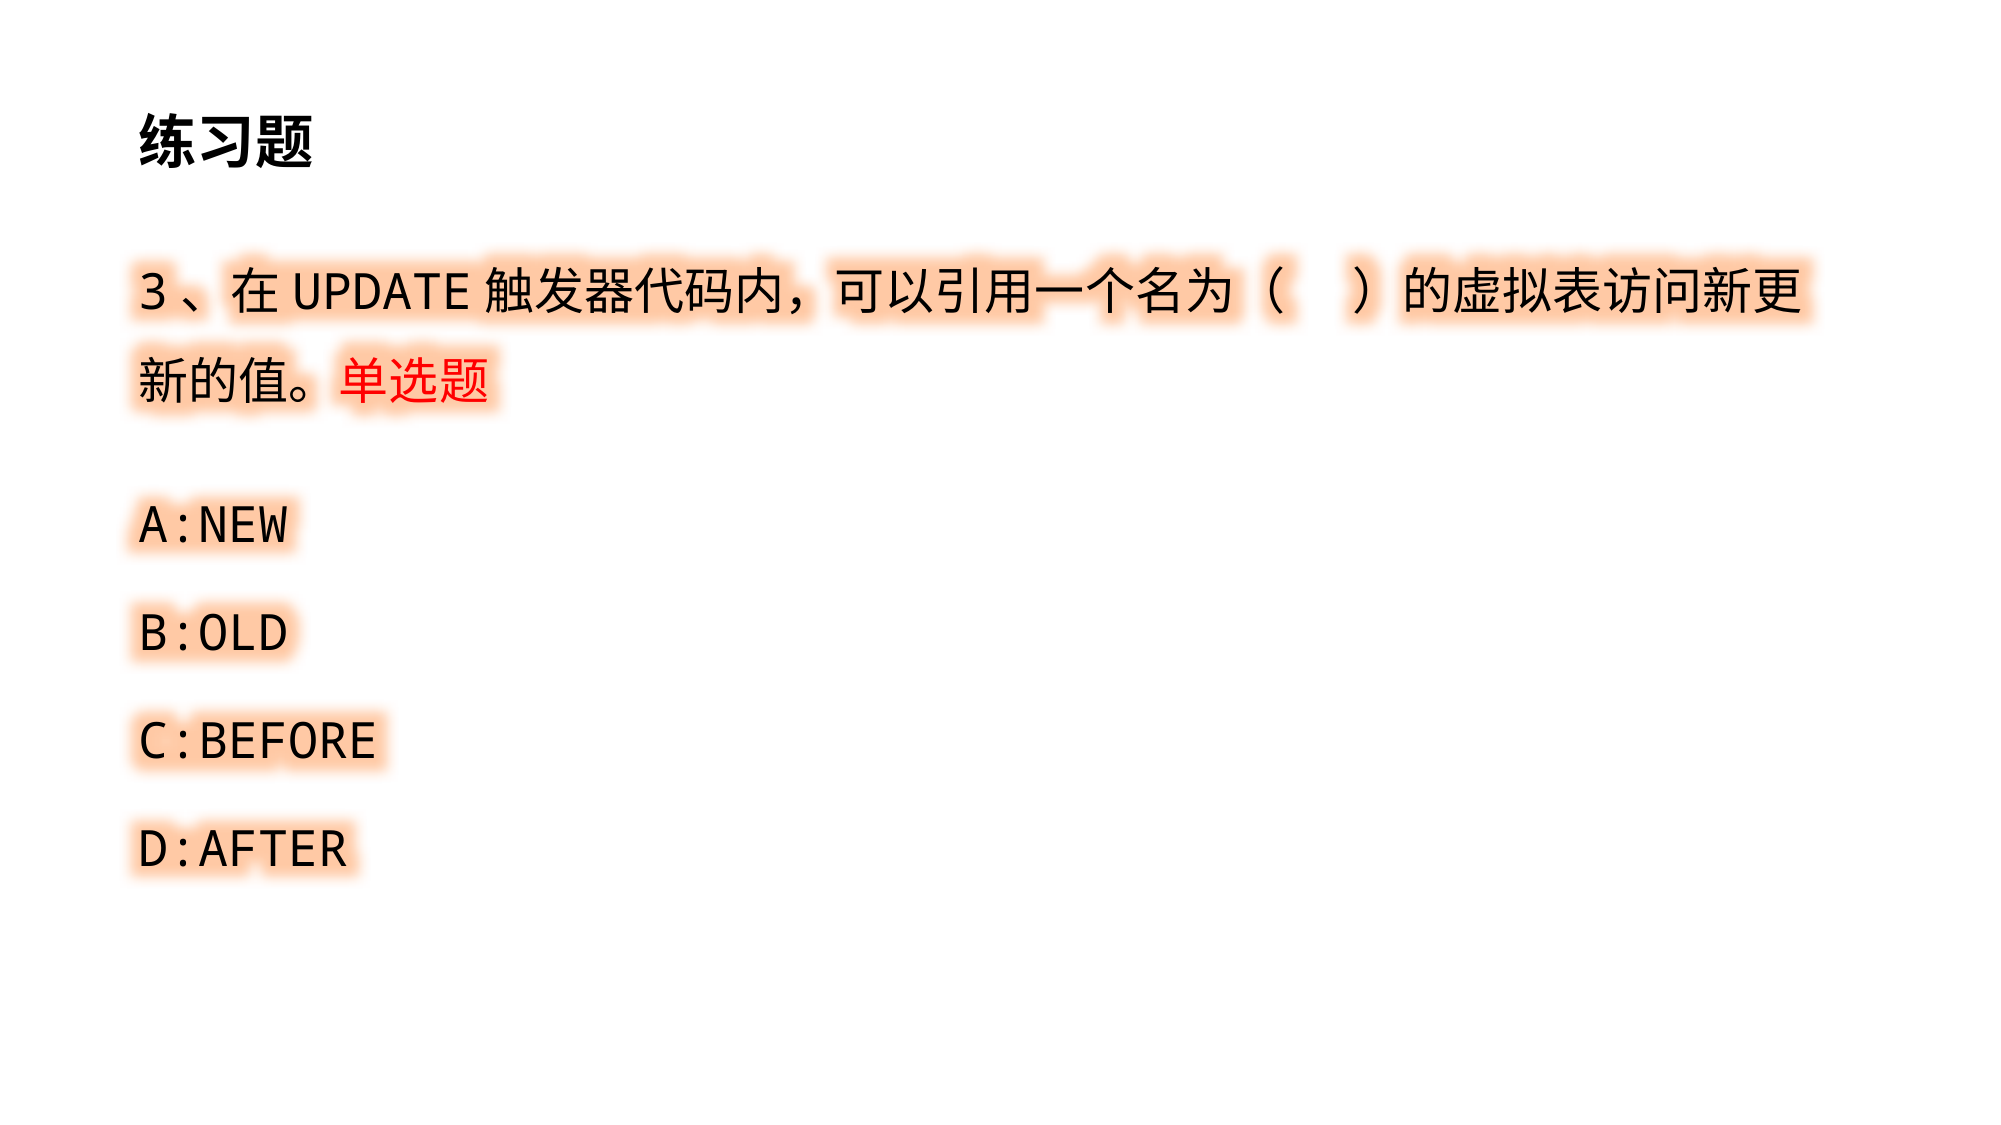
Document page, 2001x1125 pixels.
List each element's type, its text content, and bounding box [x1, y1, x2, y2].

text_box 练习题 [120, 95, 1568, 184]
text_box 3、在UPDATE触发器代码内，可以引用一个名为（ ）的虚拟表访问新更新的值。单选题 A:NEW B:OLD C:BEFORE D:AFTER [120, 219, 1839, 1047]
text_box 使用CREATE TRIGGER语句创建触发器 [113, 212, 1847, 1055]
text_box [117, 216, 1843, 1051]
